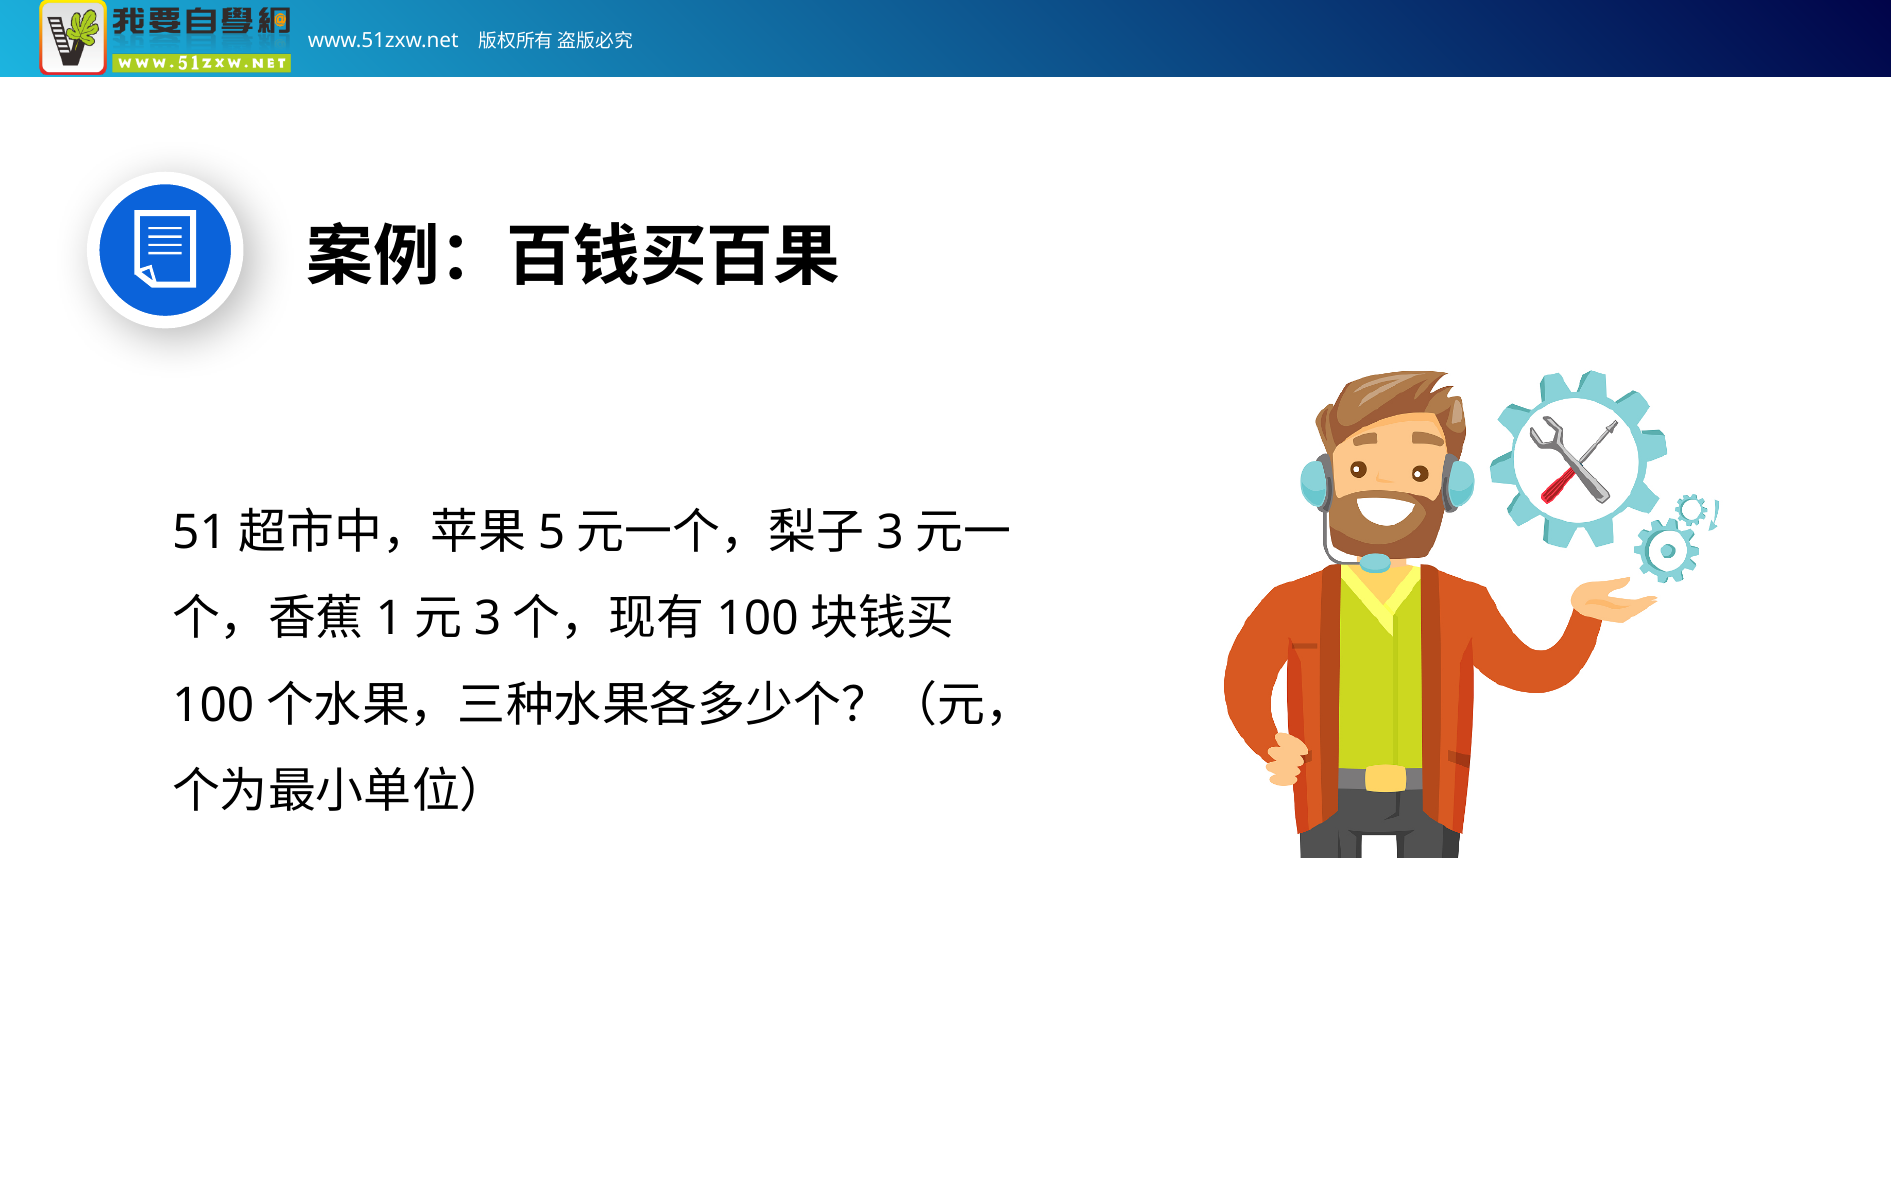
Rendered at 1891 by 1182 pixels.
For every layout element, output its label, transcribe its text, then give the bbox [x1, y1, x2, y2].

picture [1194, 323, 1731, 858]
text_box 51超市中，苹果5元一个，梨子3元一个，香蕉1元3个，现有100块钱买100个水果，三种水果各多少个？（元，个为最小单位） [157, 464, 1063, 1114]
text_box www.51zxw.net 版权所有 盗版必究 [291, 11, 858, 59]
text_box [93, 177, 238, 323]
text_box [0, 0, 1891, 78]
picture [39, 0, 291, 75]
text_box 案例：百钱买百果 [291, 205, 856, 301]
